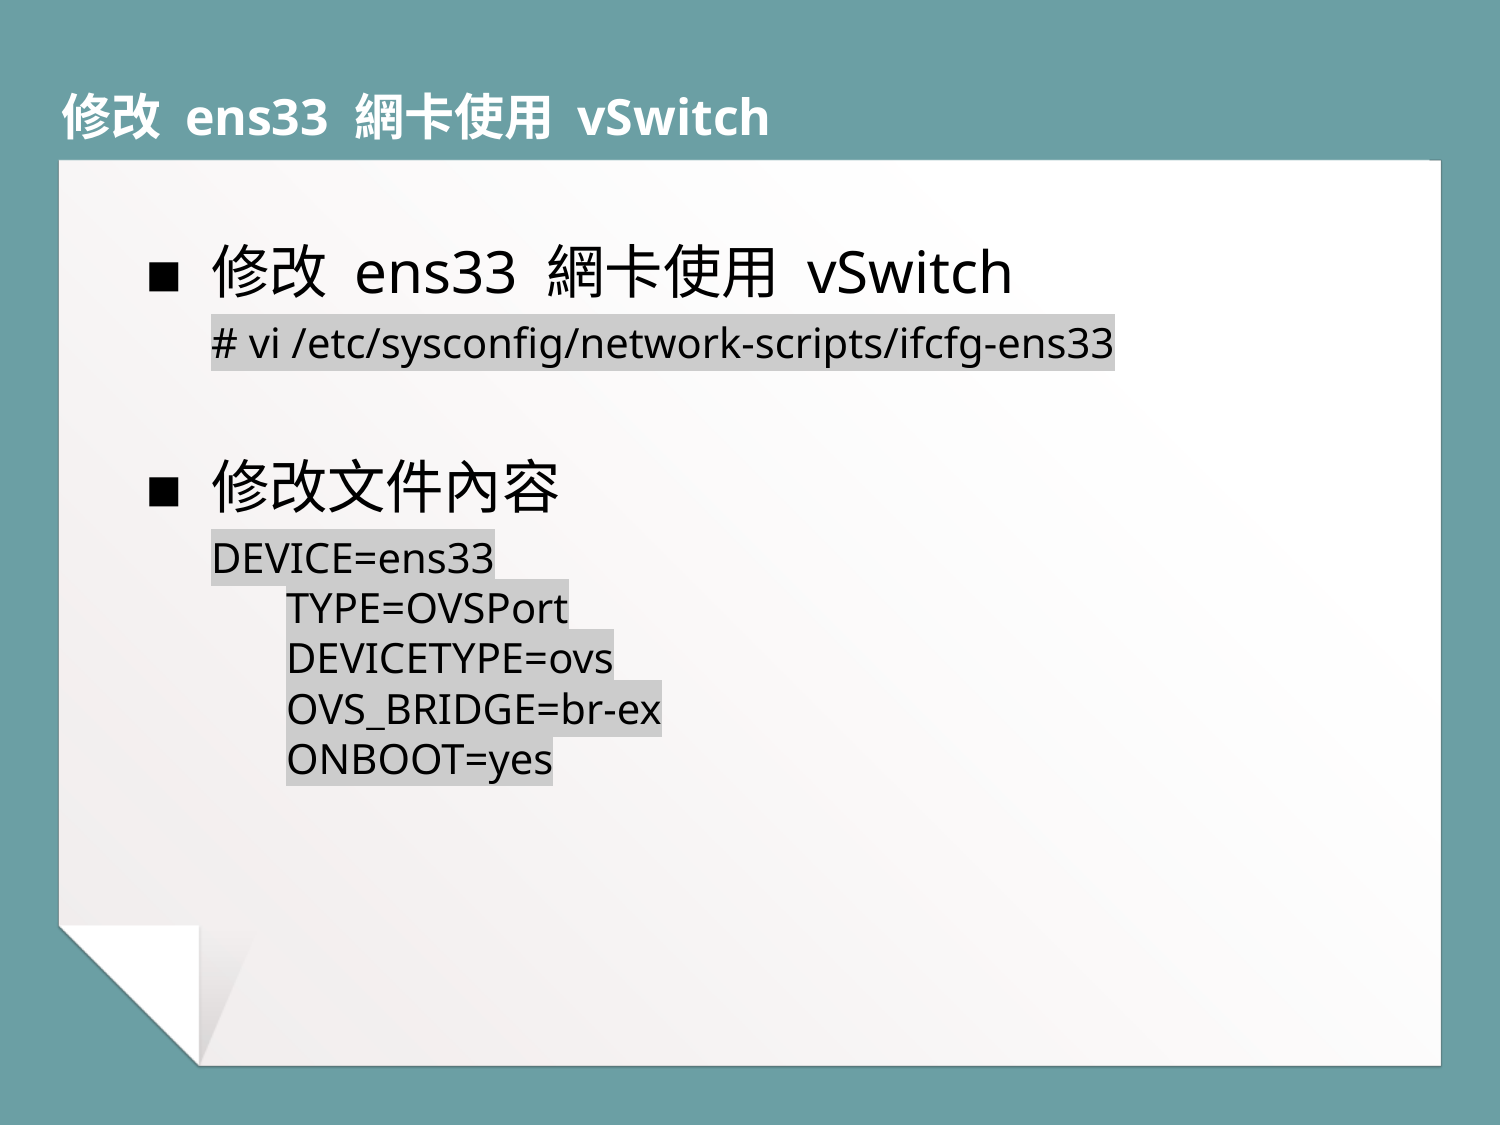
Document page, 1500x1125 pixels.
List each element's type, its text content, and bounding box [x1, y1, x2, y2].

list 修改 ens33 網卡使用 vSwitch # vi /etc/sysconfig/network-scripts/ifcfg-ens33 修改文件內容 DEVICE=ens33 TYPE=OVSPort DEVICETYPE=ovs OVS_BRIDGE=br-ex ONBOOT=yes [120, 219, 1375, 1016]
title 修改 ens33 網卡使用 vSwitch [46, 45, 1425, 160]
picture [0, 0, 1500, 1125]
